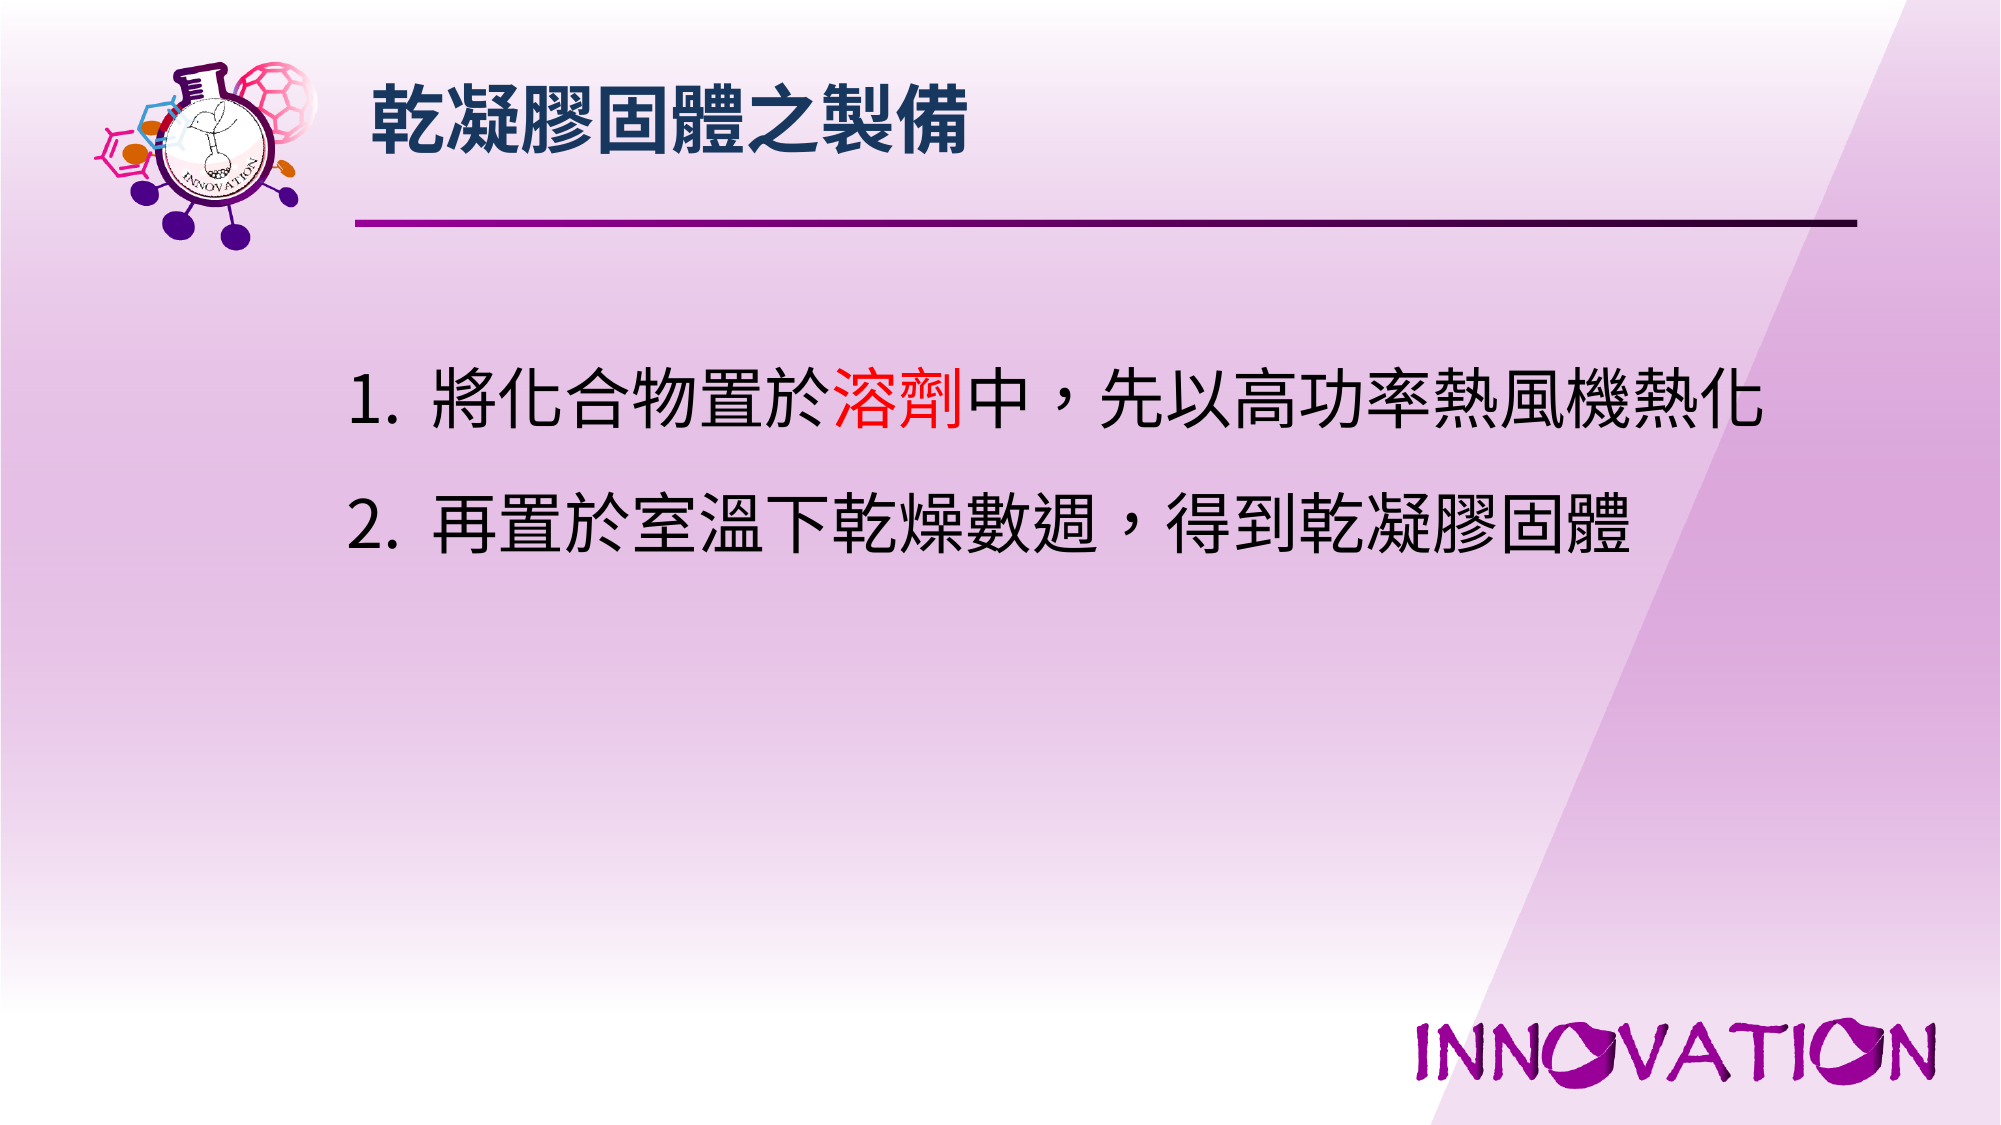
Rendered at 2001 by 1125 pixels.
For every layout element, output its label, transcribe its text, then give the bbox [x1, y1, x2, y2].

text_box 將化合物置於溶劑中，先以高功率熱風機熱化 再置於室溫下乾燥數週，得到乾凝膠固體 [332, 304, 1844, 570]
picture [0, 0, 2001, 1125]
text_box 乾凝膠固體之製備 [355, 58, 1856, 176]
